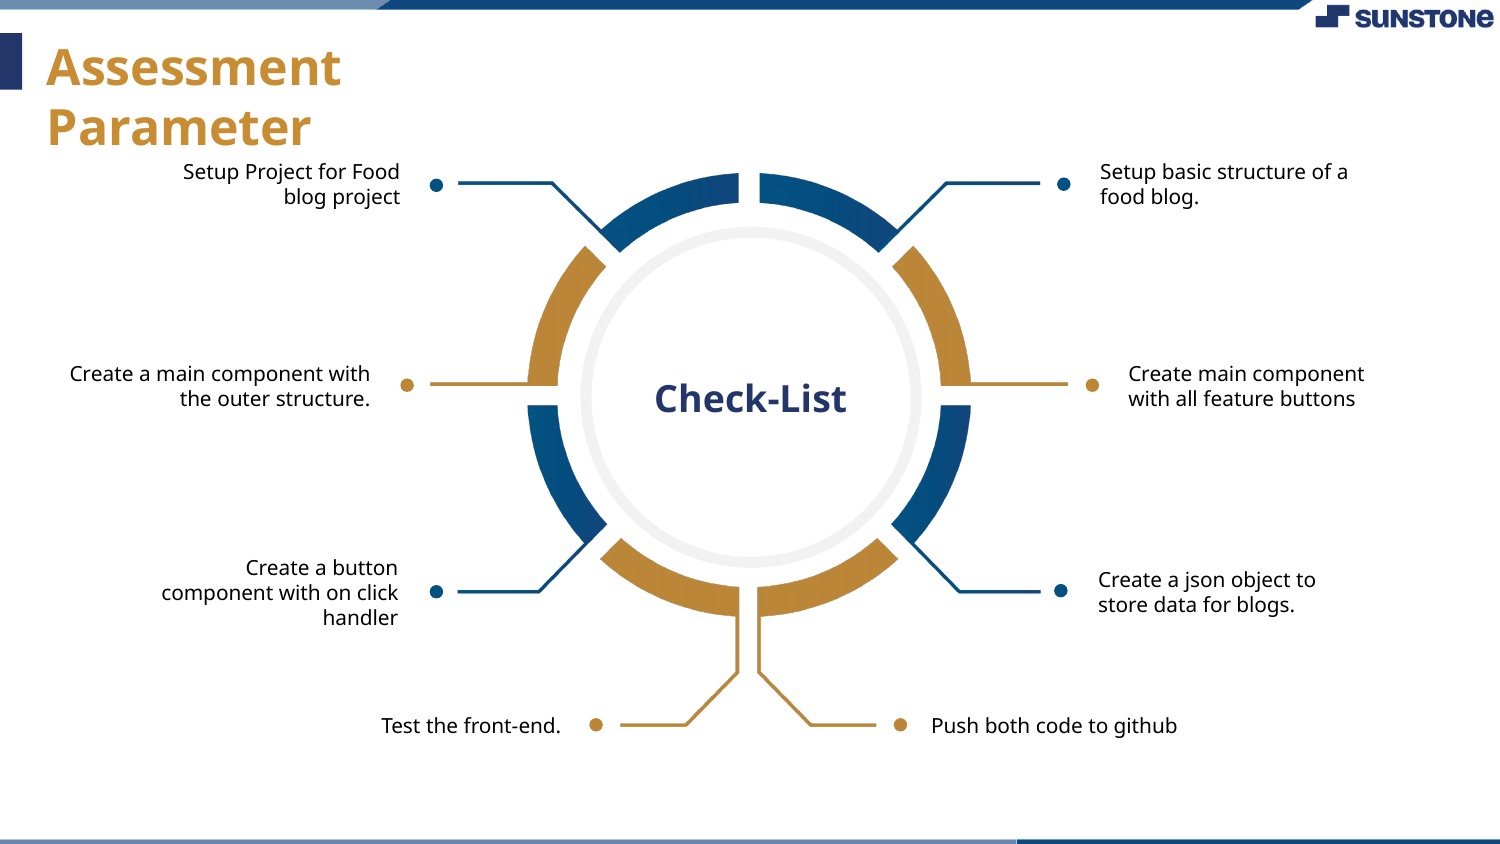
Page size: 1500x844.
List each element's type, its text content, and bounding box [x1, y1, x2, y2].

list Check-List [610, 371, 892, 424]
list Create a button component with on click handler [131, 565, 414, 619]
list Create main component with all feature buttons [1113, 358, 1395, 412]
list Test the front-end. [294, 698, 577, 752]
list Push both code to github [916, 698, 1198, 752]
list Create a main component with the outer structure. [52, 359, 386, 412]
text_box Assessment Parameter [31, 20, 545, 171]
picture [0, 0, 1500, 844]
list Create a json object to store data for blogs. [1083, 565, 1365, 619]
list Setup basic structure of a food blog. [1085, 157, 1367, 211]
list Setup Project for Food blog project [134, 171, 416, 211]
